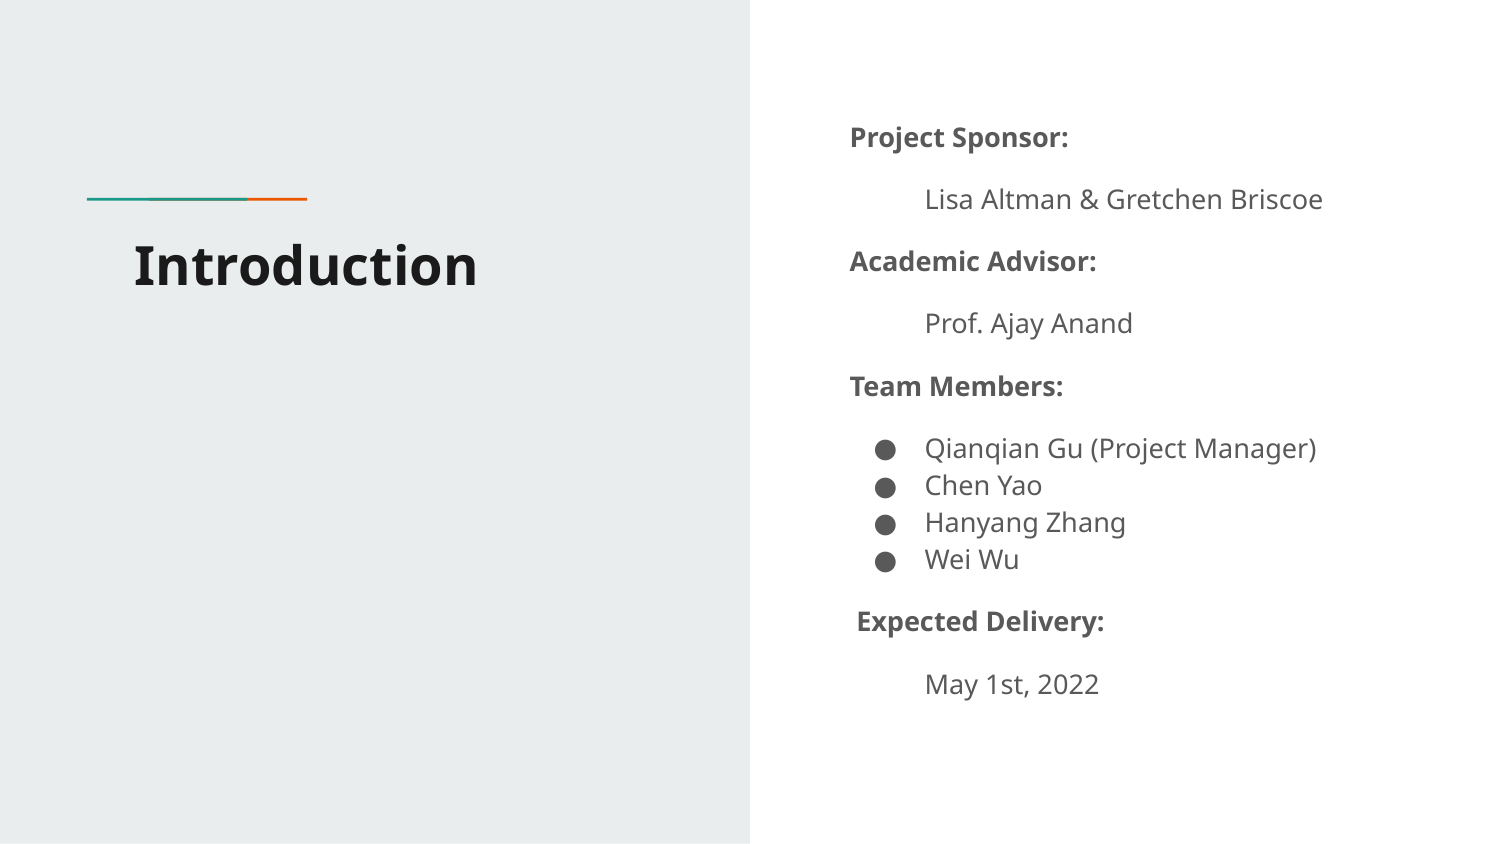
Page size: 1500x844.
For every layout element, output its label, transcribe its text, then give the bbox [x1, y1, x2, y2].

list Project Sponsor: Lisa Altman & Gretchen Briscoe Academic Advisor: Prof. Ajay Anand Team Members: Qianqian Gu (Project Manager) Chen Yao Hanyang Zhang Wei Wu Expected Delivery: May 1st, 2022 [834, 100, 1404, 759]
title Introduction [119, 216, 662, 494]
